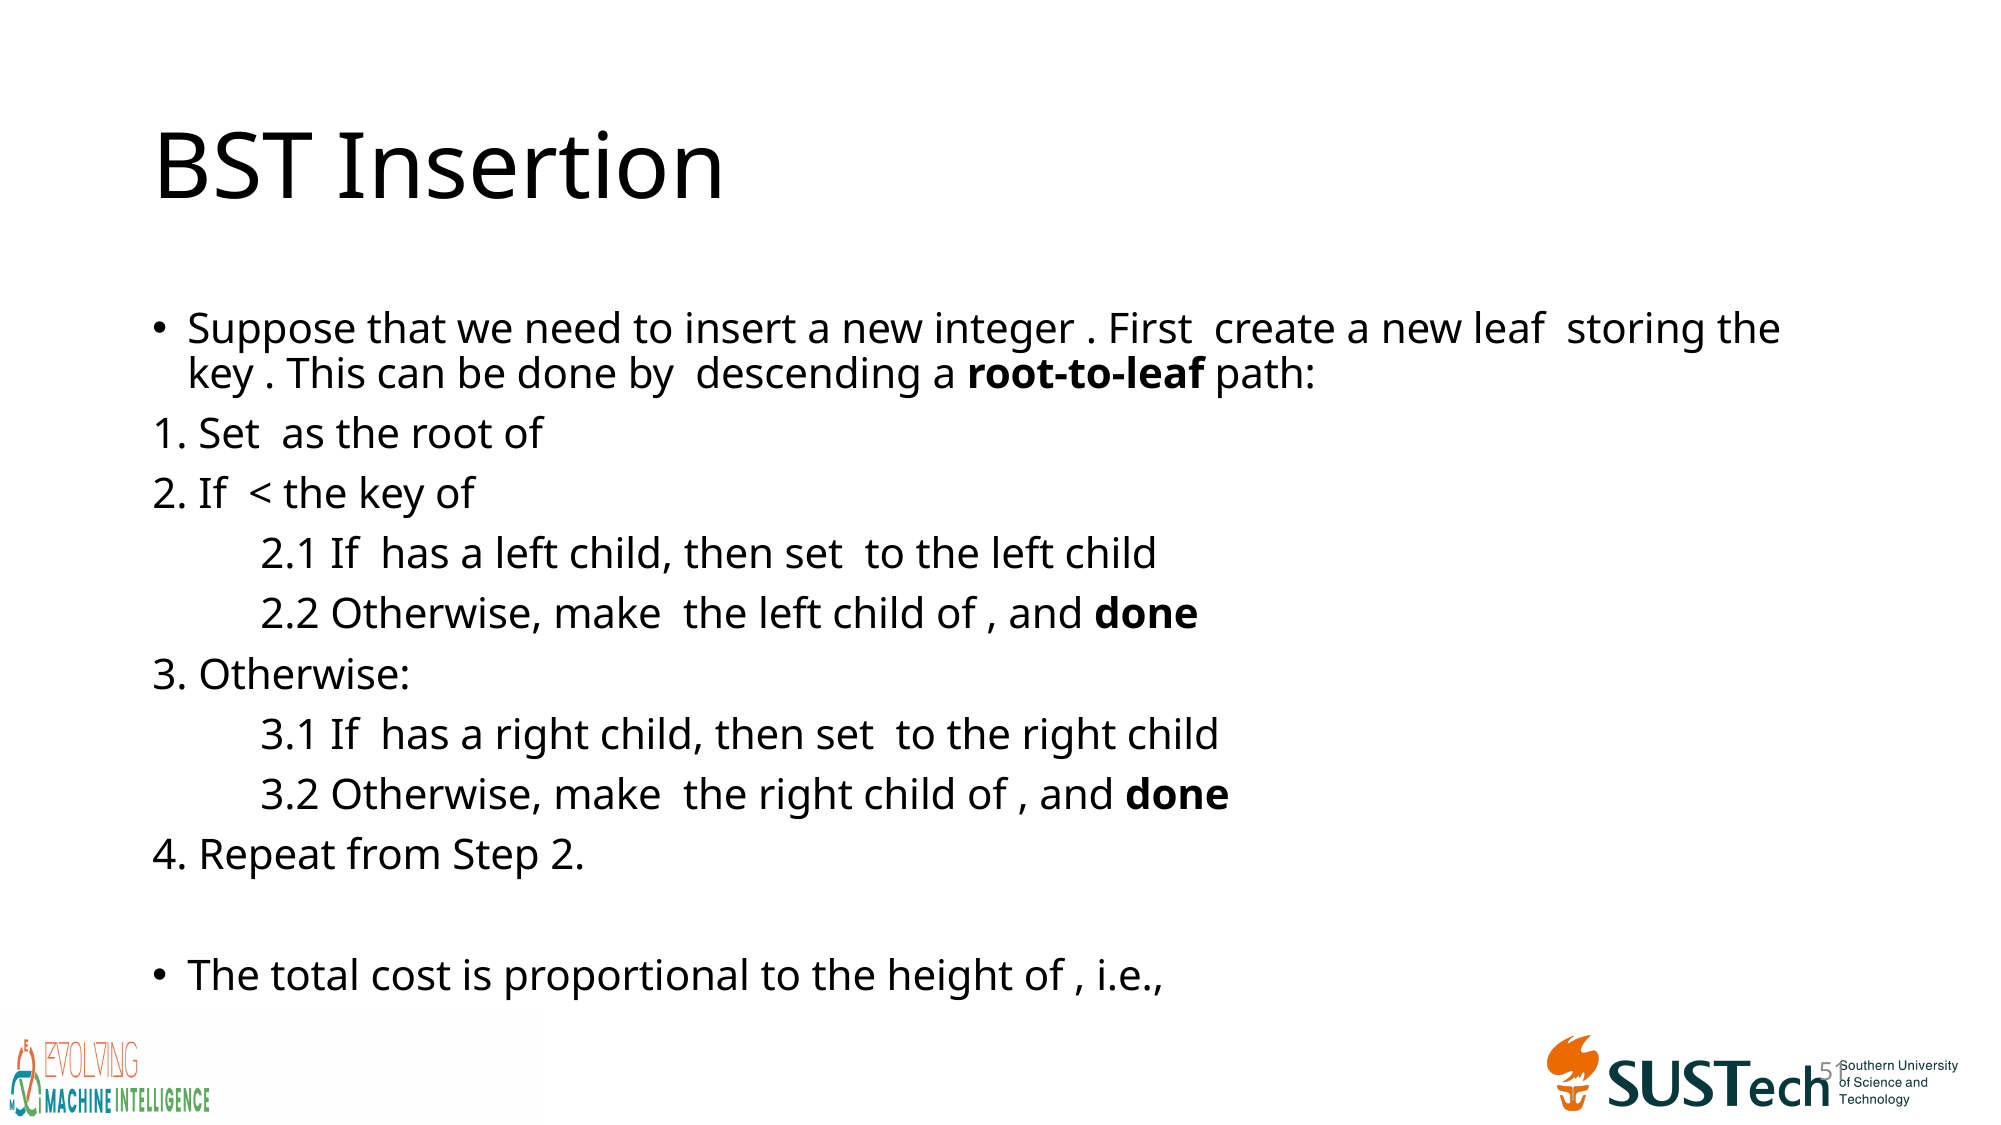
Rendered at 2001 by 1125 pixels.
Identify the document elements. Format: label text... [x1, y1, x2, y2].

slide_number 51 [1412, 1042, 1863, 1103]
picture [1547, 1035, 1958, 1111]
title BST Insertion [137, 59, 1863, 278]
picture [0, 1012, 547, 1125]
